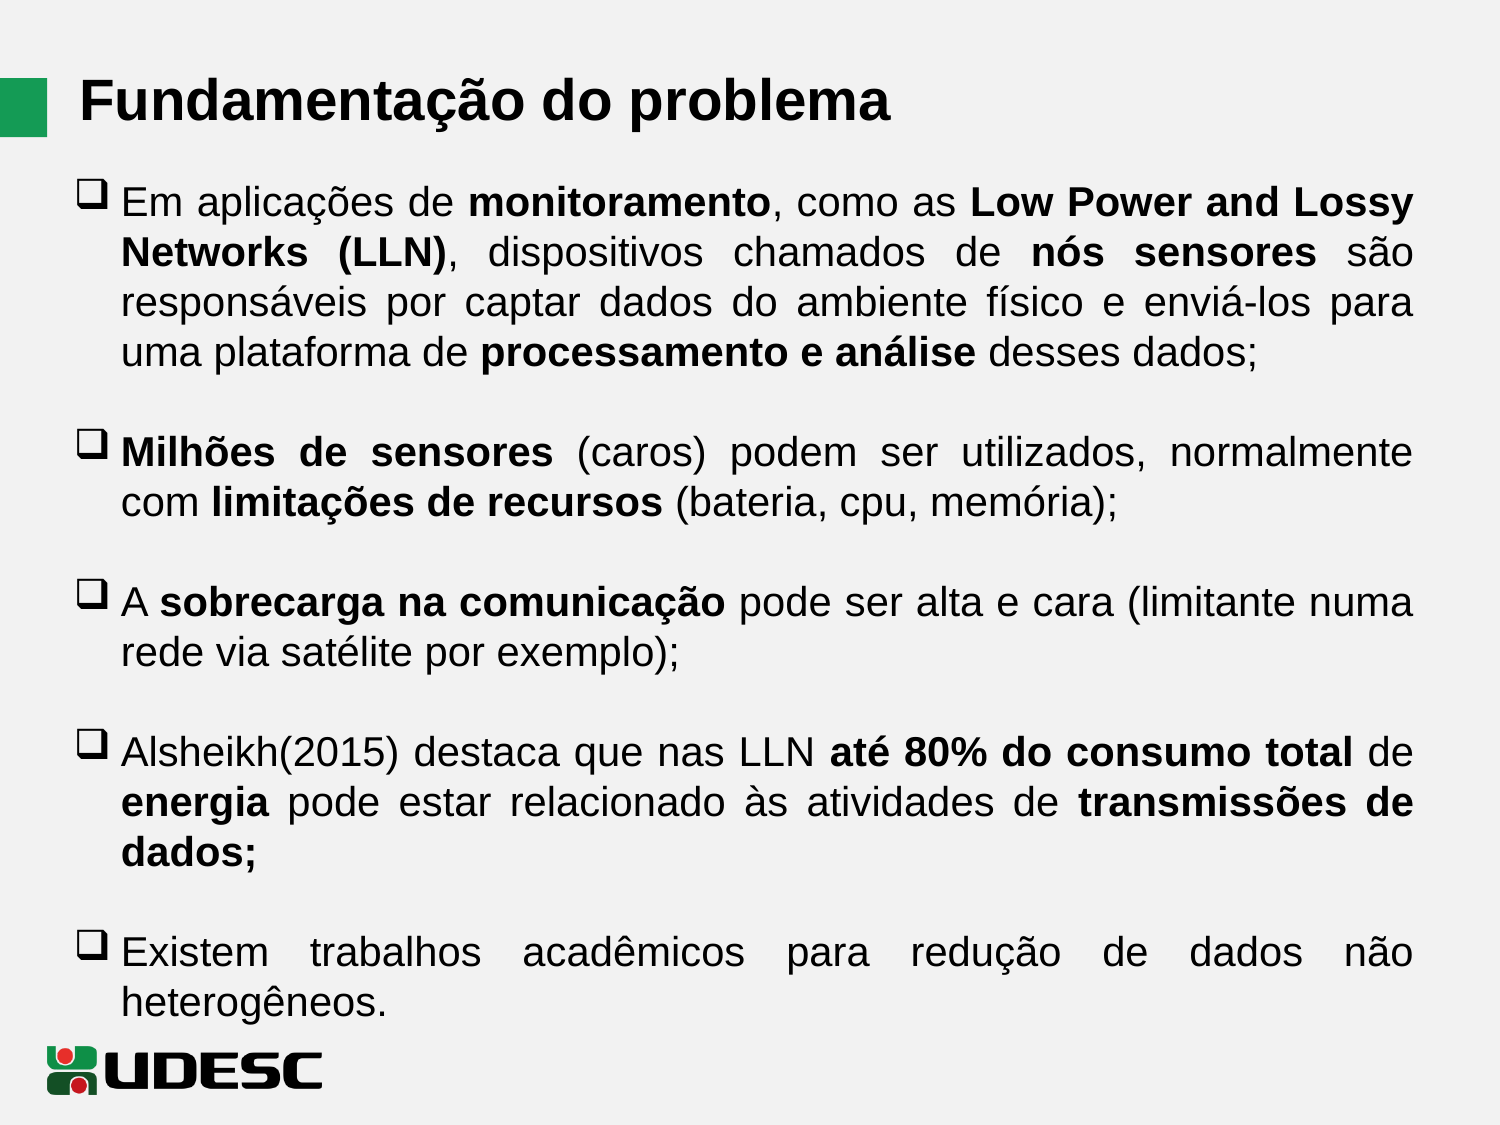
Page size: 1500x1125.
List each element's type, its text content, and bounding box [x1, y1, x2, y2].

text_box Em aplicações de monitoramento, como as Low Power and Lossy Networks (LLN), dispositivos chamados de nós sensores são responsáveis por captar dados do ambiente físico e enviá-los para uma plataforma de processamento e análise desses dados; Milhões de sensores (caros) podem ser utilizados, normalmente com limitações de recursos (bateria, cpu, memória); A sobrecarga na comunicação pode ser alta e cara (limitante numa rede via satélite por exemplo); Alsheikh(2015) destaca que nas LLN até 80% do consumo total de energia pode estar relacionado às atividades de transmissões de dados; Existem trabalhos acadêmicos para redução de dados não heterogêneos. [59, 167, 1429, 1083]
picture [46, 1046, 322, 1095]
text_box [0, 76, 49, 139]
text_box Fundamentação do problema [64, 54, 1471, 140]
